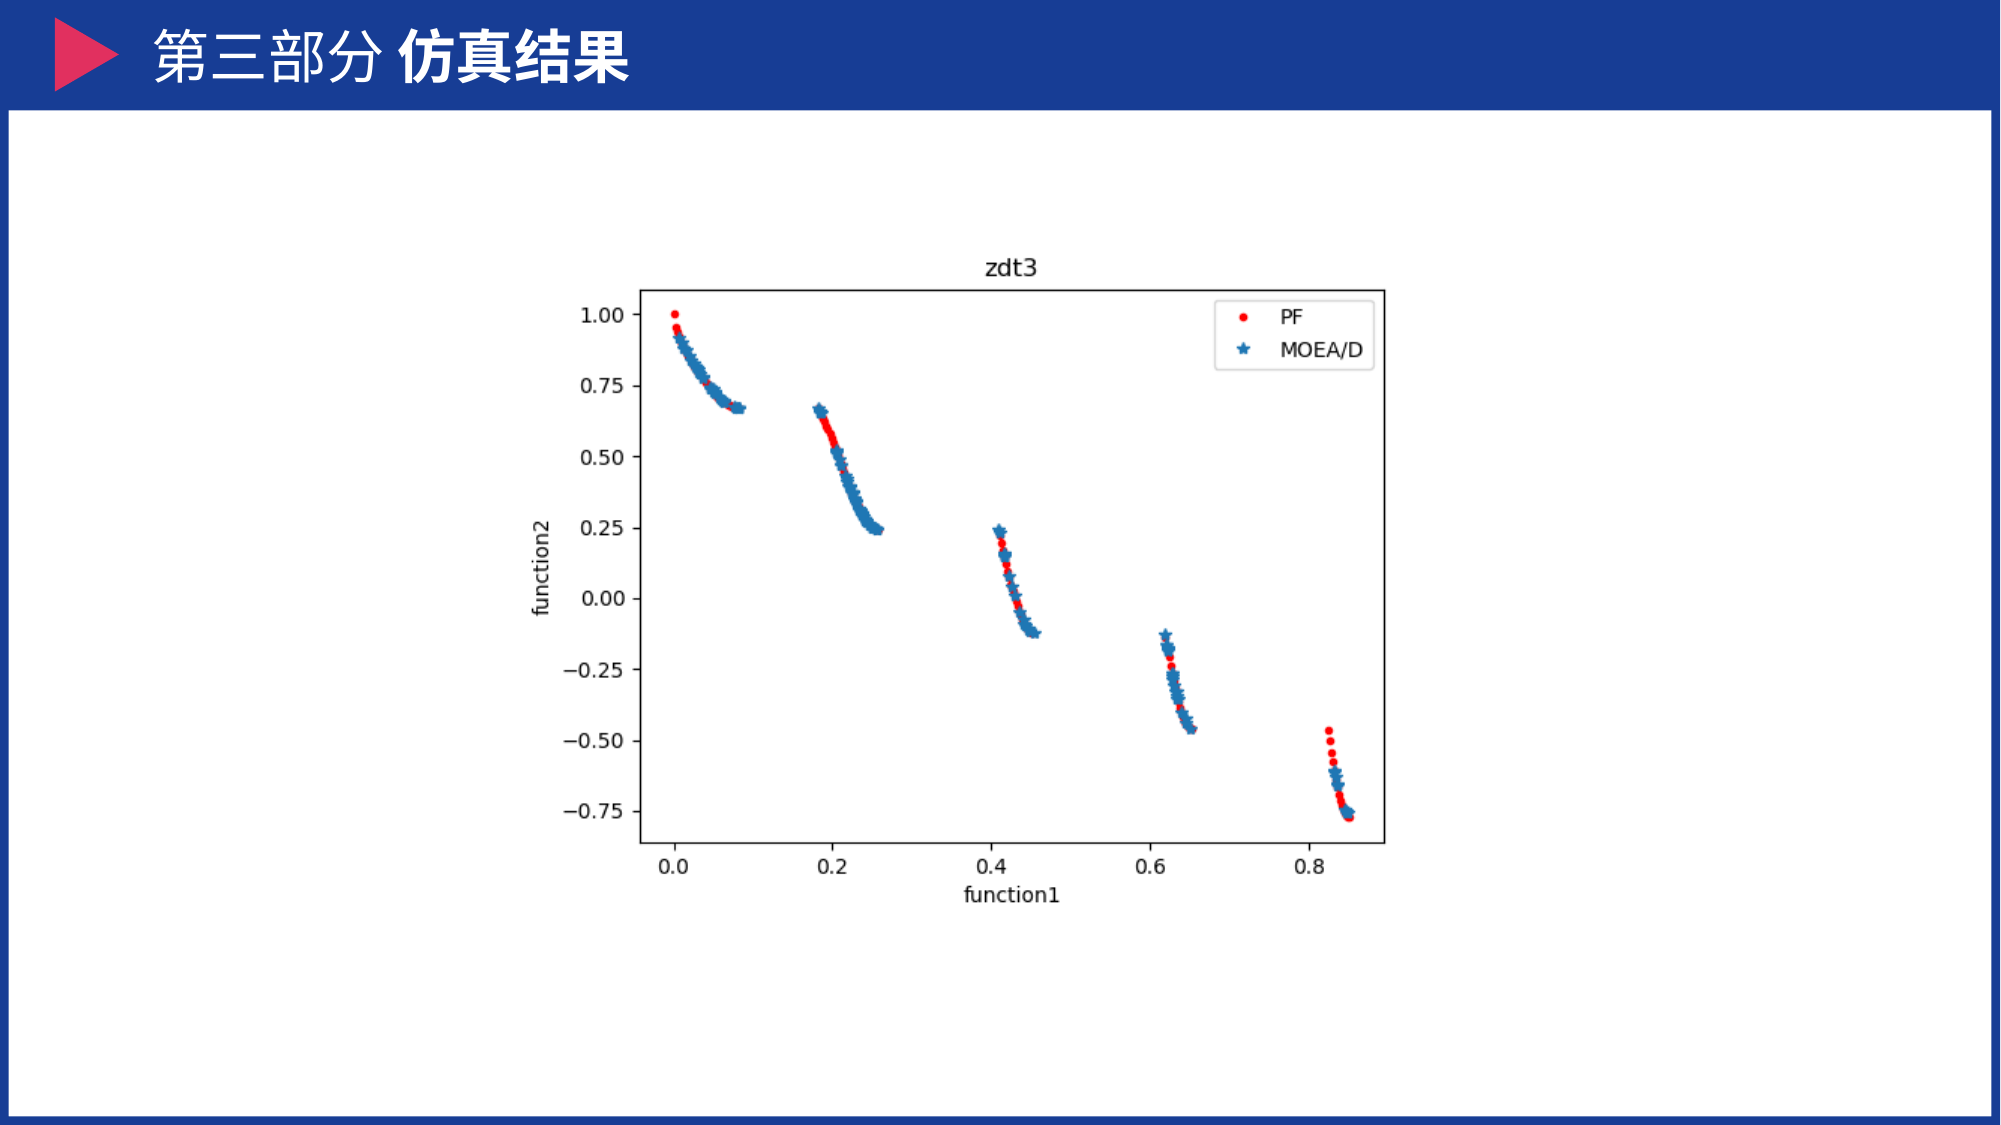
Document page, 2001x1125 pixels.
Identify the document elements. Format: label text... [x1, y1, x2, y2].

list 第三部分 仿真结果 [136, 0, 1935, 111]
picture [520, 203, 1480, 922]
